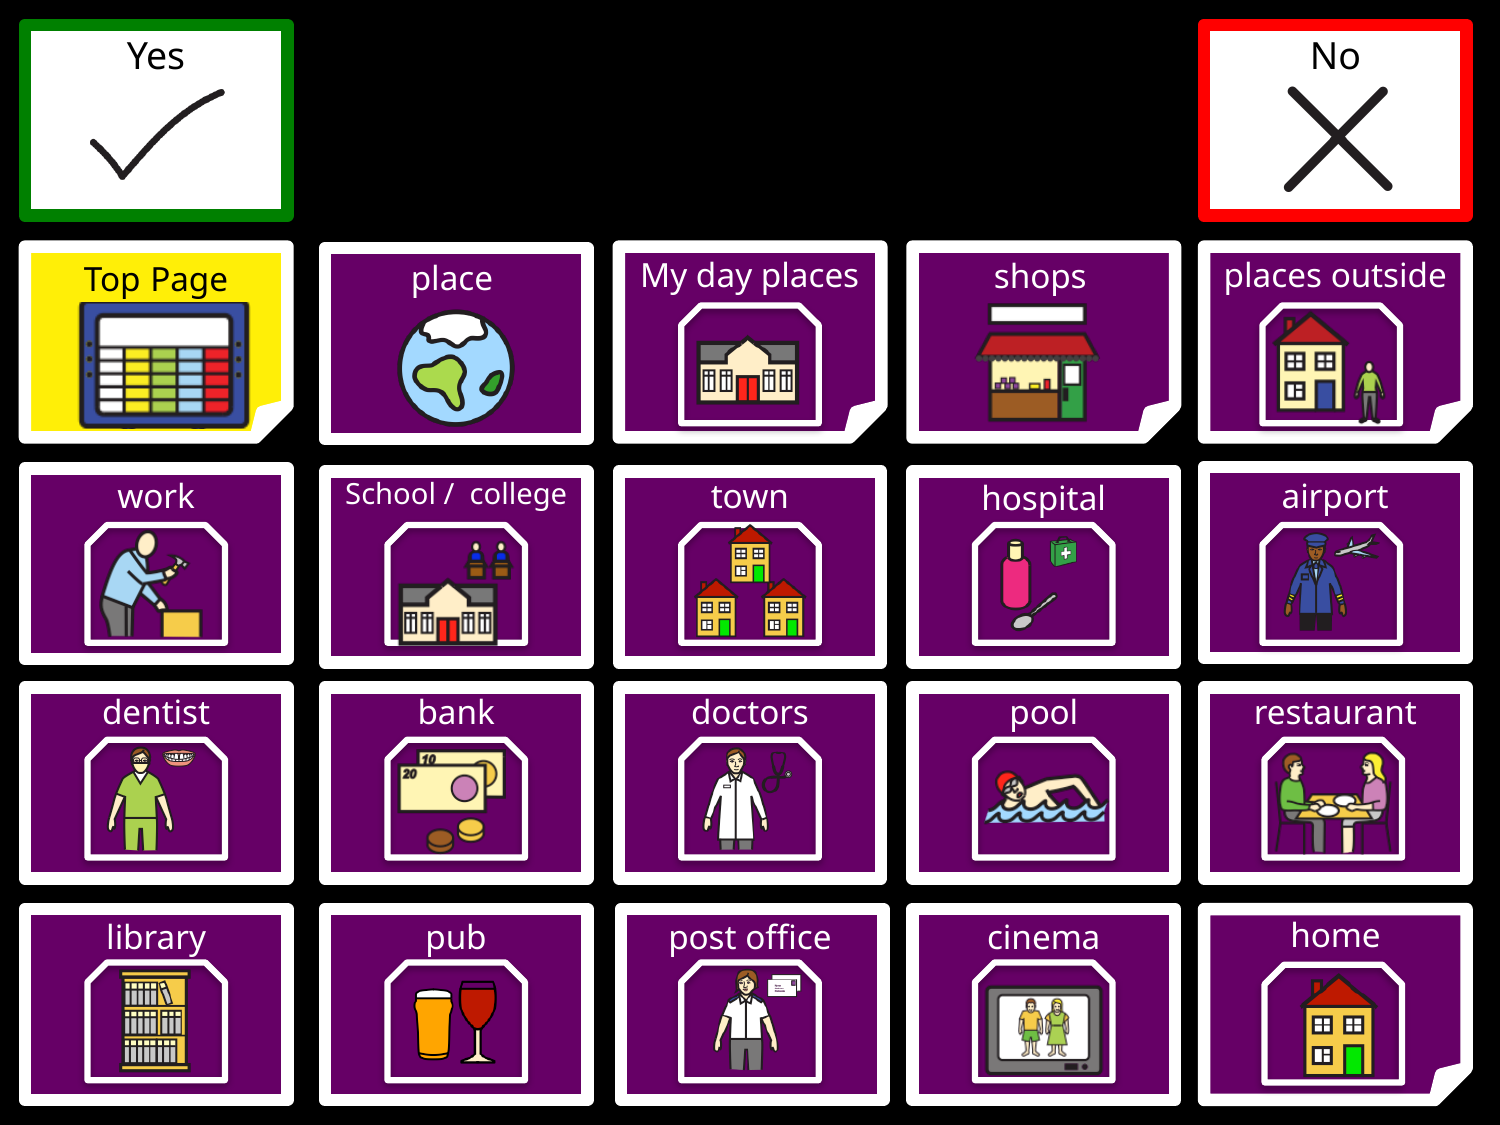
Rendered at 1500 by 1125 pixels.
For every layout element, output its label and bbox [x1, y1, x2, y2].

text_box [618, 245, 883, 439]
picture [974, 962, 1113, 1101]
picture [1273, 524, 1388, 639]
picture [96, 962, 213, 1079]
picture [687, 739, 806, 858]
picture [974, 530, 1082, 638]
picture [687, 306, 809, 429]
text_box [24, 684, 288, 879]
picture [387, 299, 526, 438]
text_box [618, 684, 882, 879]
picture [974, 722, 1119, 867]
picture [1276, 963, 1401, 1087]
text_box [324, 467, 588, 663]
text_box [912, 908, 1176, 1101]
picture [962, 287, 1113, 438]
picture [74, 53, 238, 216]
text_box [1203, 24, 1467, 216]
picture [87, 735, 215, 863]
text_box [1203, 466, 1467, 659]
picture [62, 301, 267, 429]
text_box [911, 245, 1176, 439]
text_box [618, 908, 884, 1101]
text_box [24, 245, 289, 439]
text_box [324, 908, 588, 1101]
text_box [912, 684, 1176, 879]
picture [699, 962, 815, 1078]
text_box [24, 467, 288, 660]
text_box [1203, 906, 1468, 1101]
picture [1274, 74, 1403, 203]
text_box [618, 467, 882, 663]
text_box [24, 24, 288, 216]
picture [1262, 299, 1399, 436]
picture [387, 737, 517, 867]
text_box [24, 908, 288, 1101]
text_box [912, 469, 1176, 663]
picture [87, 519, 218, 651]
picture [391, 974, 526, 1070]
text_box [1203, 683, 1467, 879]
text_box [1203, 245, 1468, 439]
text_box [320, 247, 588, 440]
text_box [324, 684, 588, 879]
